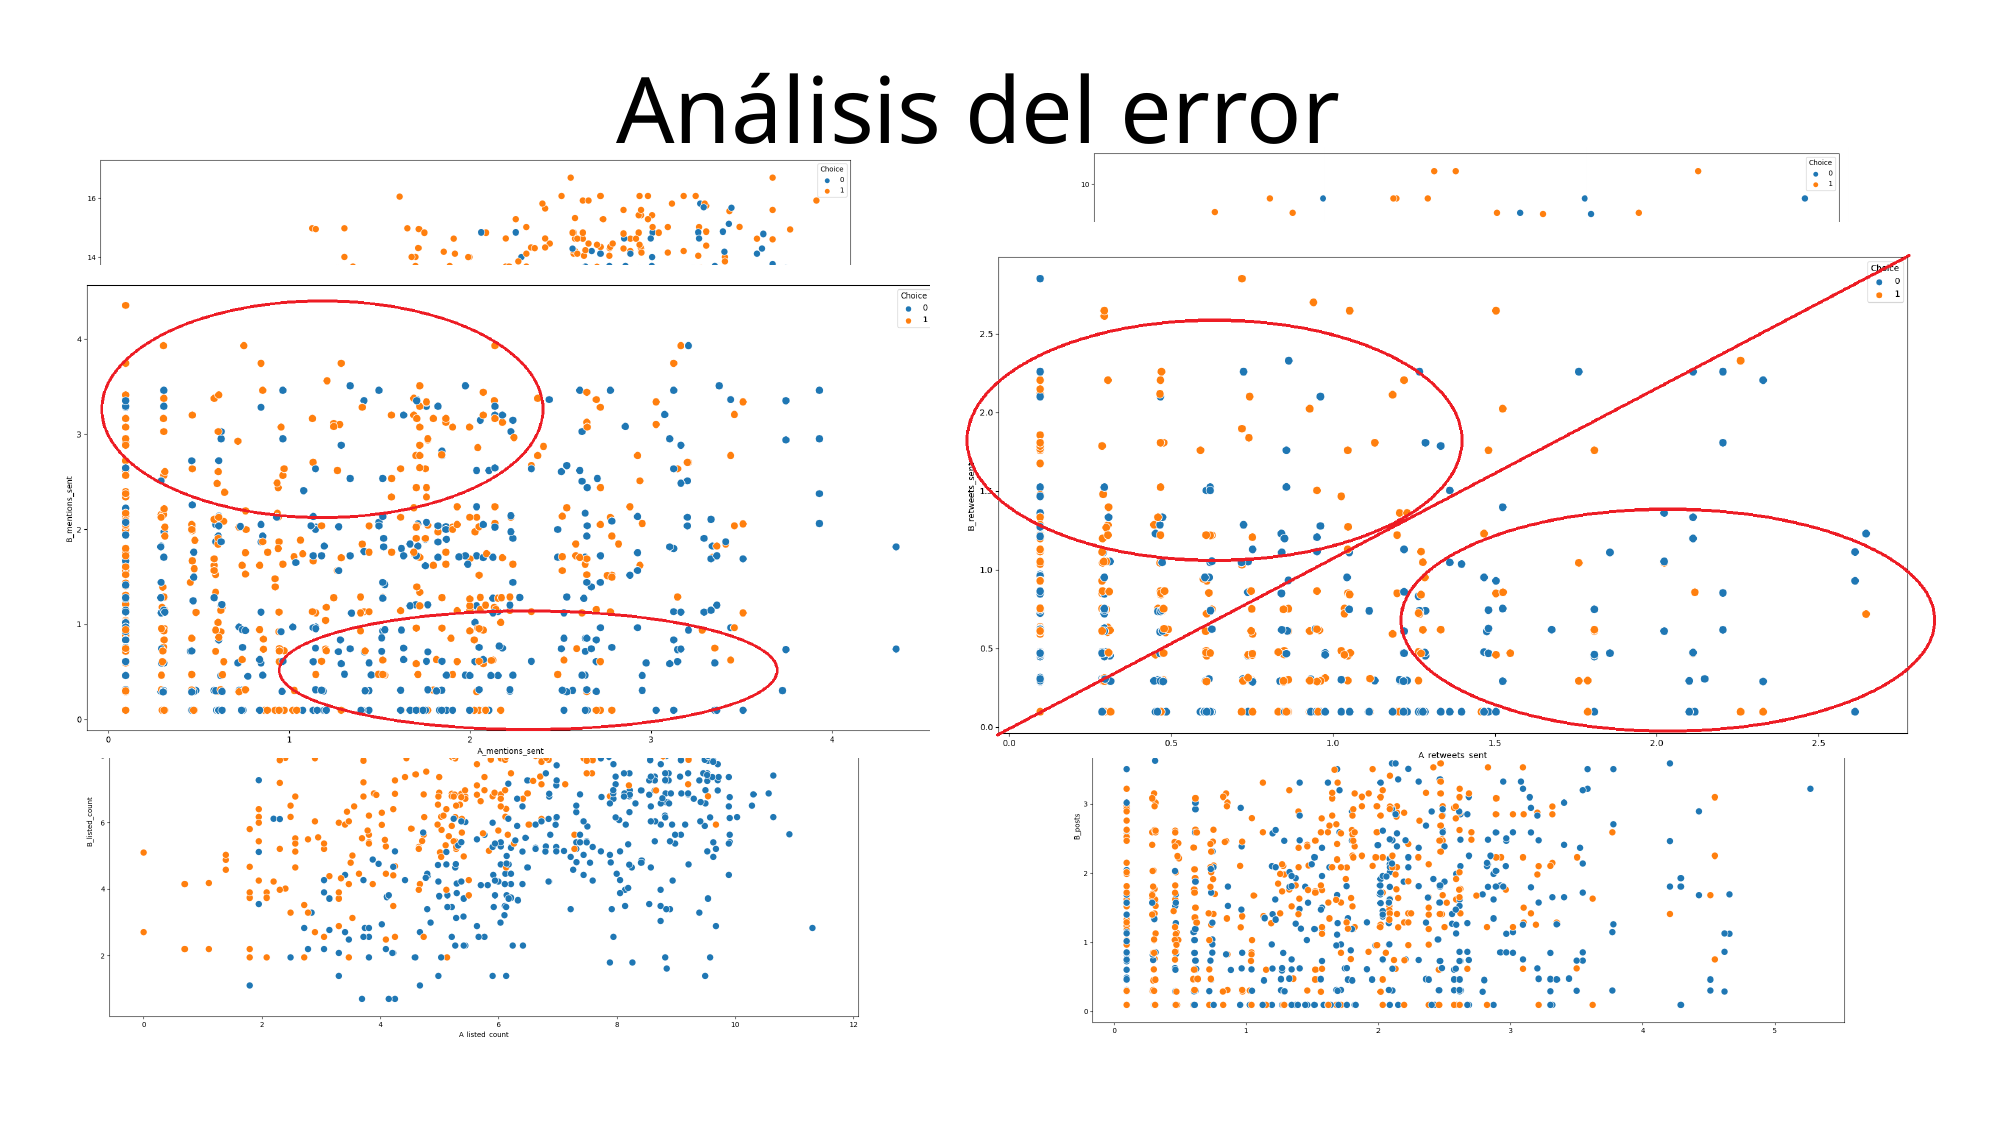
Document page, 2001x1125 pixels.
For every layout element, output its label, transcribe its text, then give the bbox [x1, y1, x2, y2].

picture [49, 147, 1964, 1038]
title Análisis del error [151, 4, 1877, 223]
